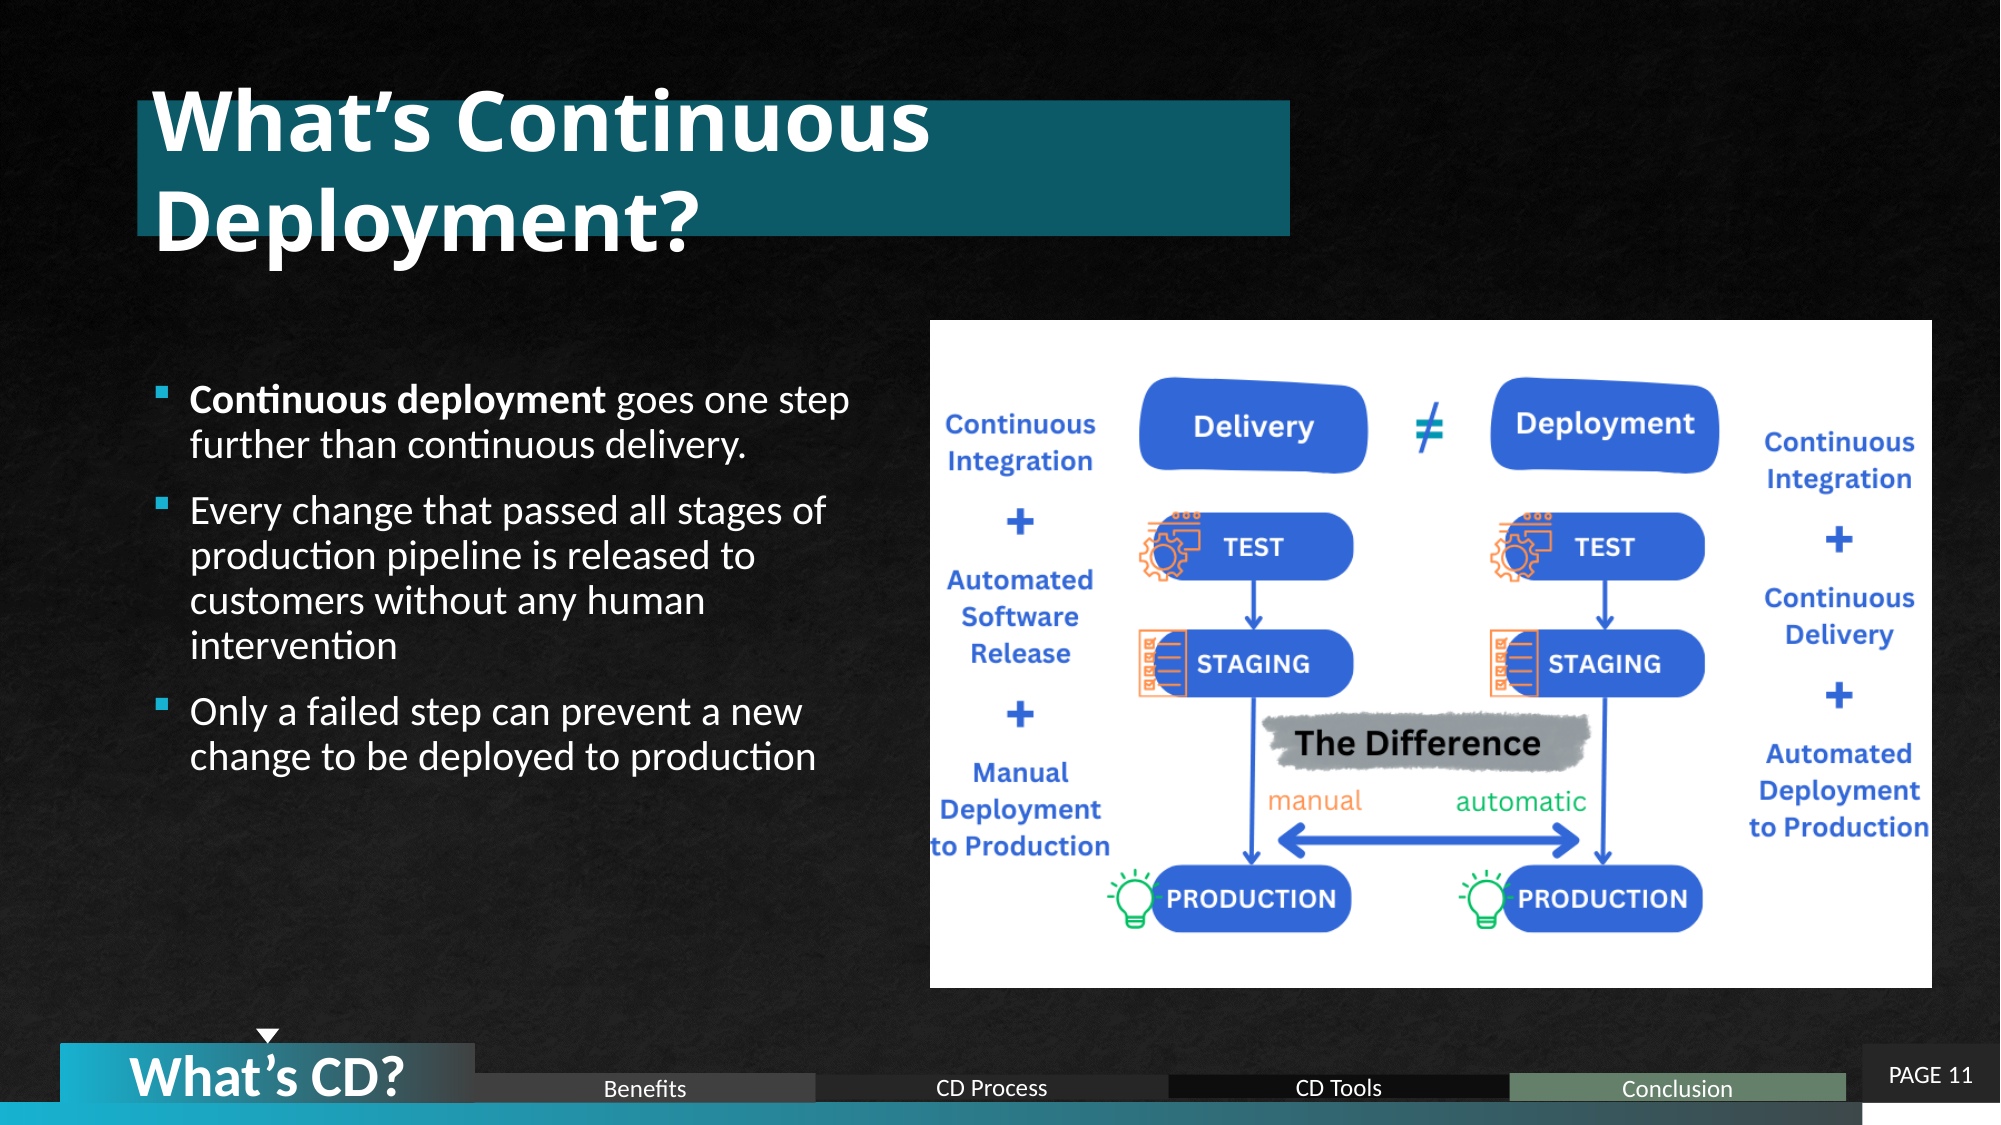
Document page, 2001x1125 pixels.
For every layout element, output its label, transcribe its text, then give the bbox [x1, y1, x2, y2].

list Continuous deployment goes one step further than continuous delivery. Every change that passed all stages of production pipeline is released to customers without any human intervention Only a failed step can prevent a new change to be deployed to production [137, 299, 875, 1014]
title What’s Continuous Deployment? [137, 100, 1290, 237]
text_box Conclusion [1509, 1072, 1847, 1102]
picture [0, 0, 2000, 1103]
slide_number PAGE 11 [1862, 1043, 2000, 1103]
text_box CD Tools [1168, 1074, 1509, 1099]
text_box Benefits [474, 1072, 817, 1104]
text_box CD Process [815, 1073, 1170, 1100]
text_box [253, 1027, 282, 1046]
text_box What’s CD? [60, 1042, 476, 1104]
